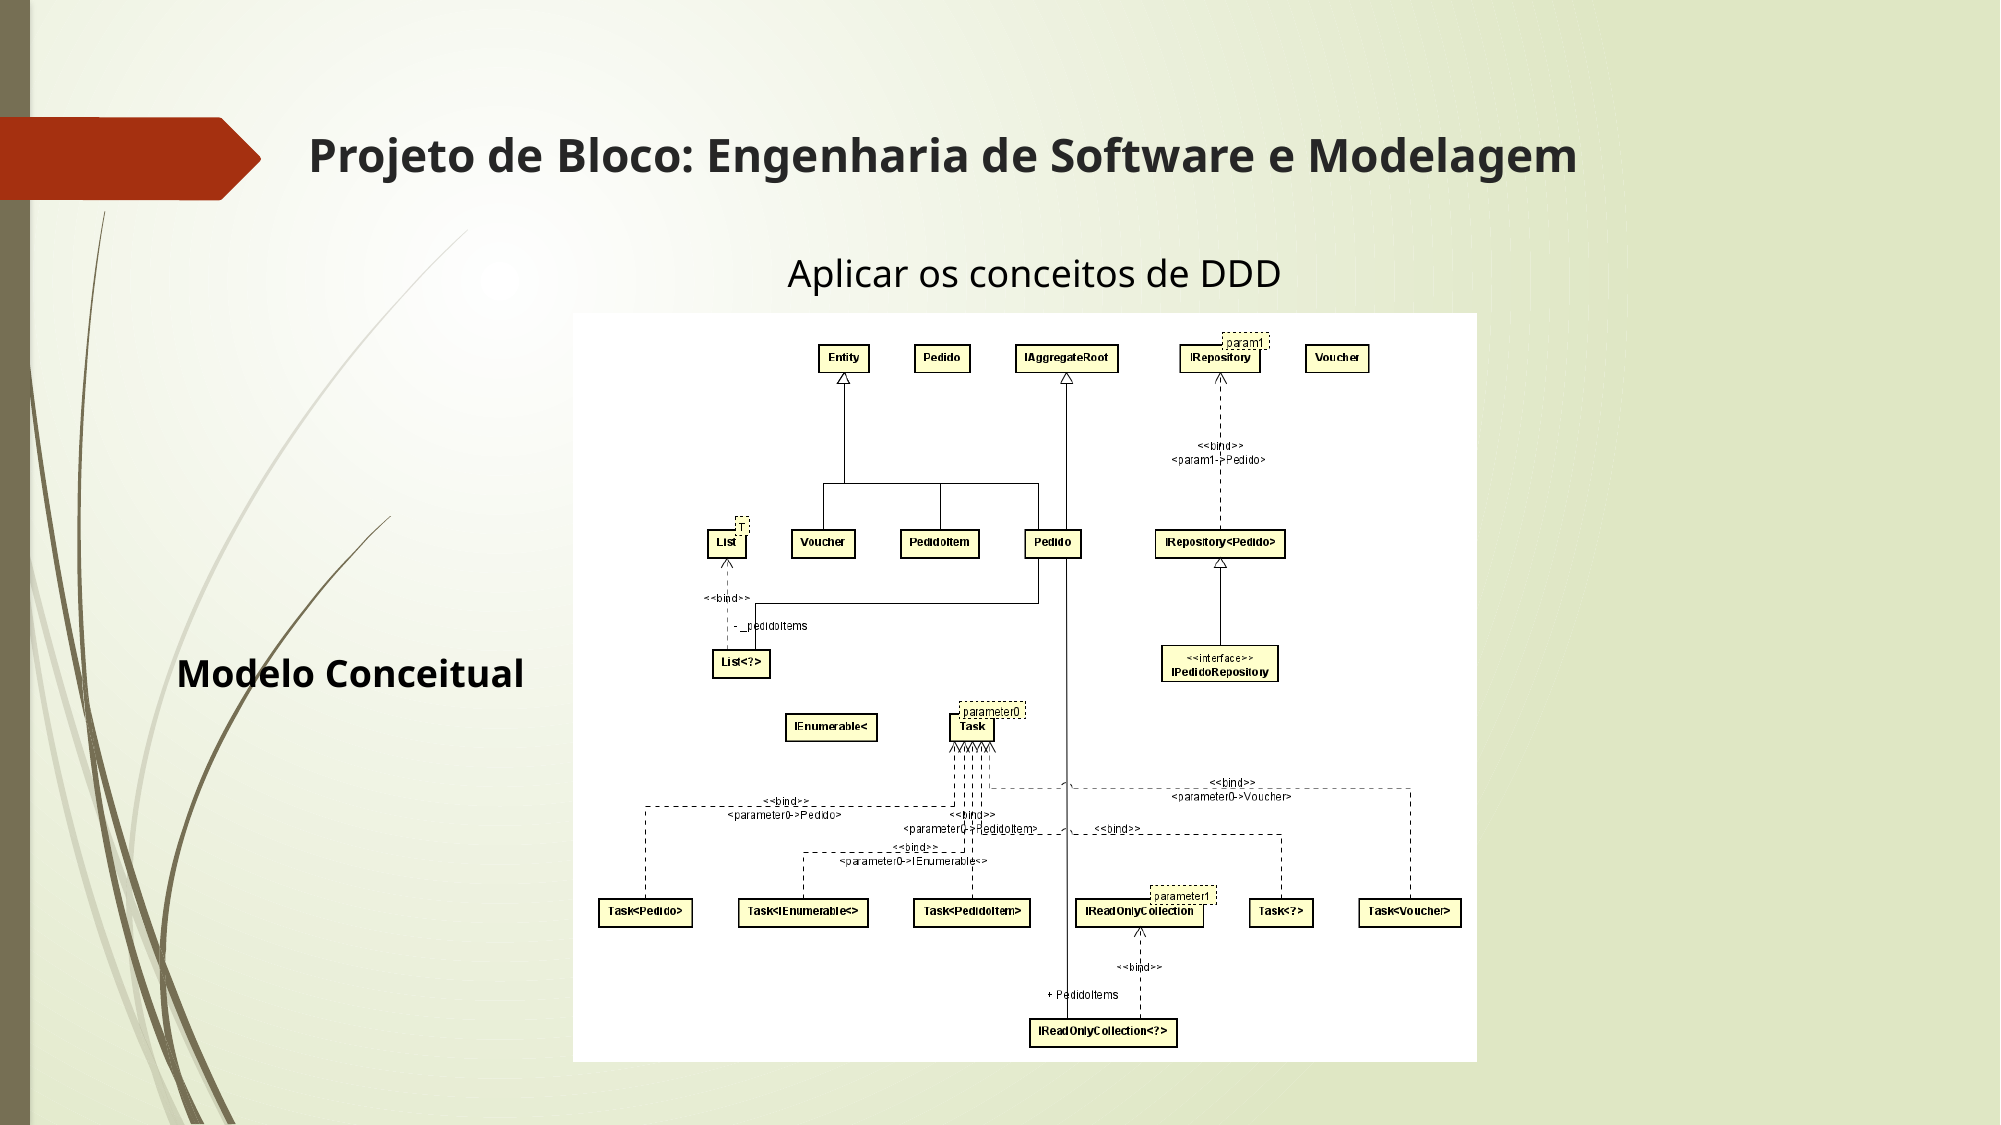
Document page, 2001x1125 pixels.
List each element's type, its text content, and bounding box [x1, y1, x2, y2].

text_box Aplicar os conceitos de DDD [772, 242, 1298, 303]
title Projeto de Bloco: Engenharia de Software e Modelagem [293, 118, 1777, 222]
text_box Modelo Conceitual [161, 642, 541, 703]
picture [572, 312, 1477, 1062]
